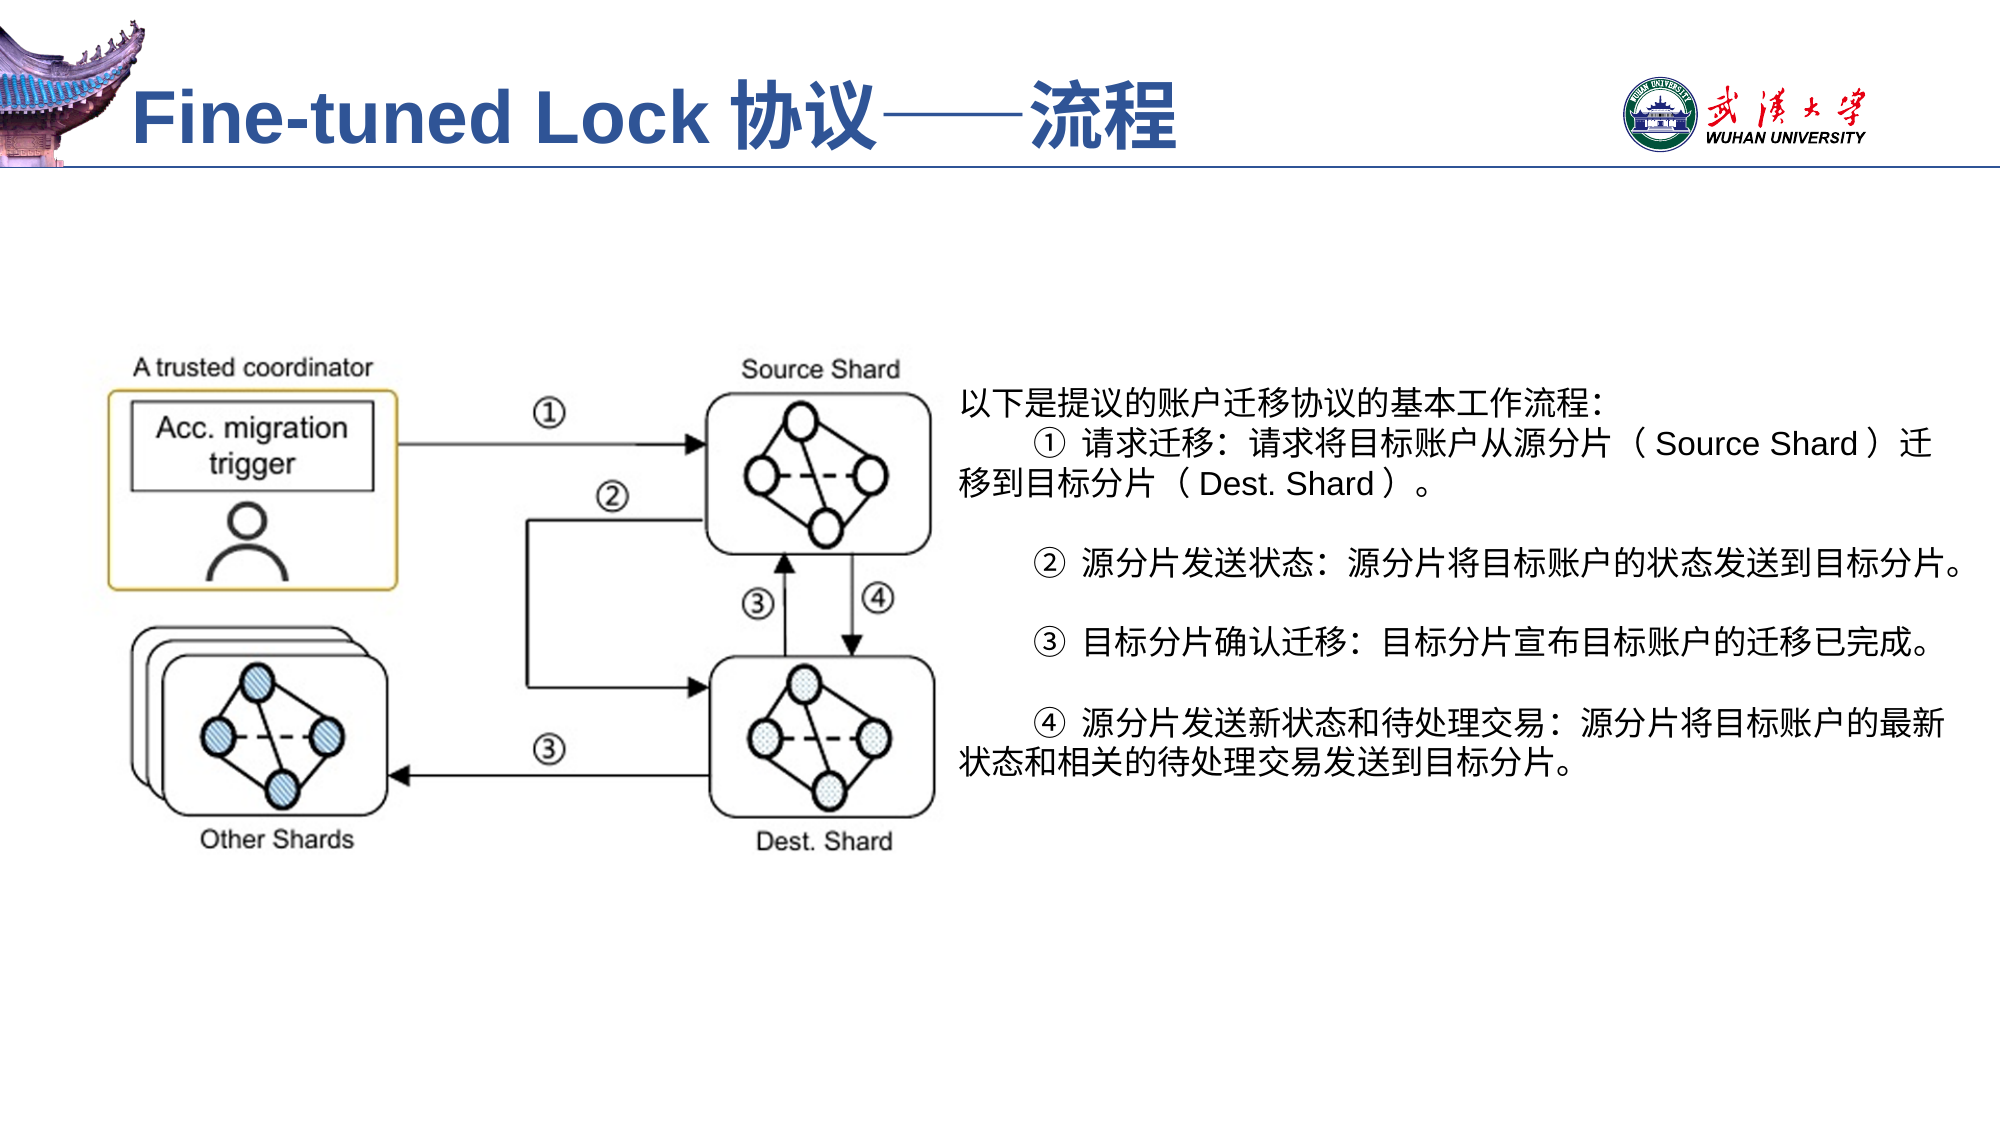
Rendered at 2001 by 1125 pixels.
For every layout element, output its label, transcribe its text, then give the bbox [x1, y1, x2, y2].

picture [0, 9, 158, 167]
text_box 以下是提议的账户迁移协议的基本工作流程： ① 请求迁移：请求将目标账户从源分片（Source Shard）迁移到目标分片（Dest. Shard）。 ② 源分片发送状态：源分片将目标账户的状态发送到目标分片。 ③ 目标分片确认迁移：目标分片宣布目标账户的迁移已完成。 ④ 源分片发送新状态和待处理交易：源分片将目标账户的最新状态和相关的待处理交易发送到目标分片。 [985, 374, 1974, 863]
picture [59, 338, 985, 873]
title Fine-tuned Lock协议——流程 [131, 64, 1604, 174]
